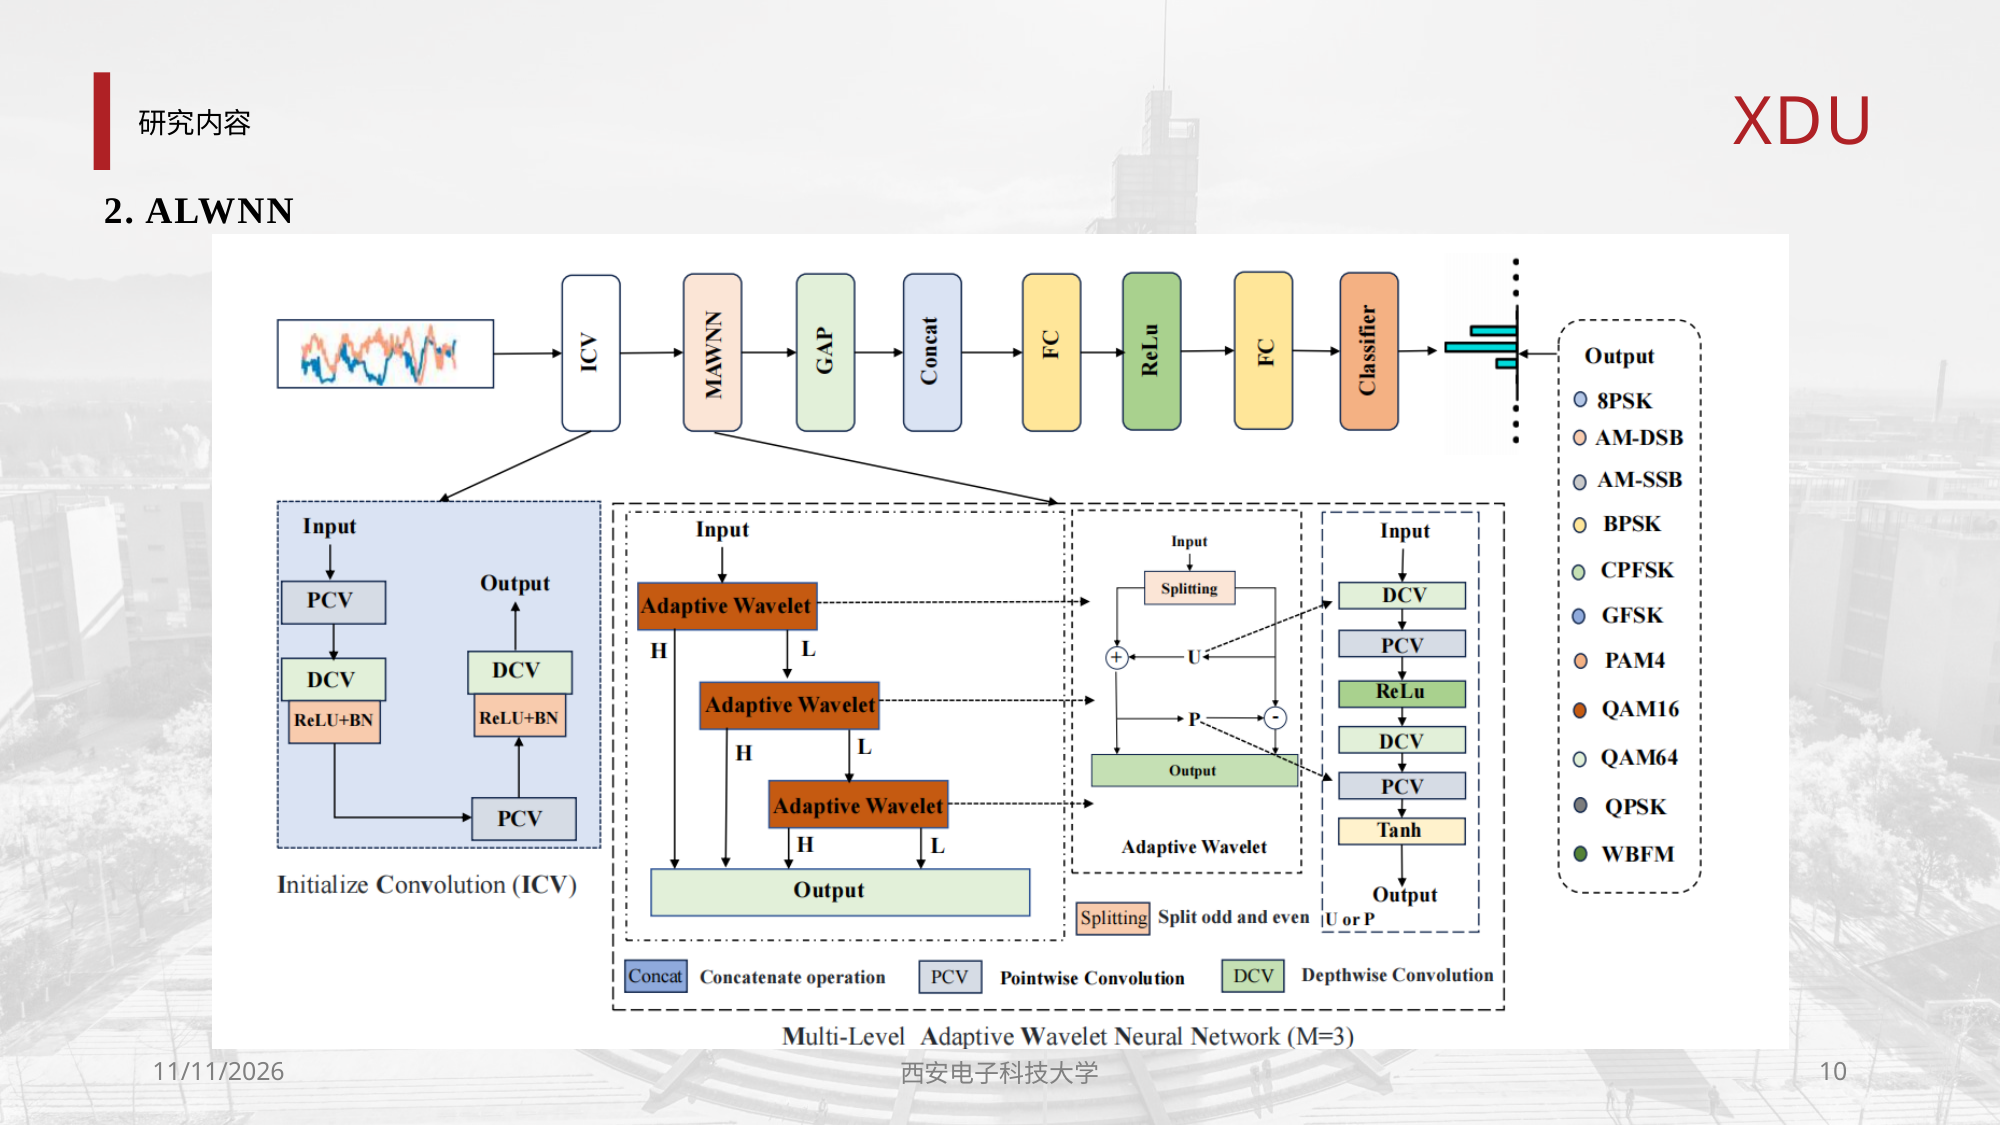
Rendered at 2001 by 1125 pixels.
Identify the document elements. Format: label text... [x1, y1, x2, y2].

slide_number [137, 1042, 588, 1103]
text_box 2. ALWNN [89, 165, 873, 239]
footer 西安电子科技大学 [662, 1049, 1338, 1103]
title 研究内容 [123, 86, 1849, 147]
slide_number 10 [1412, 1042, 1863, 1103]
picture [211, 234, 1789, 1049]
